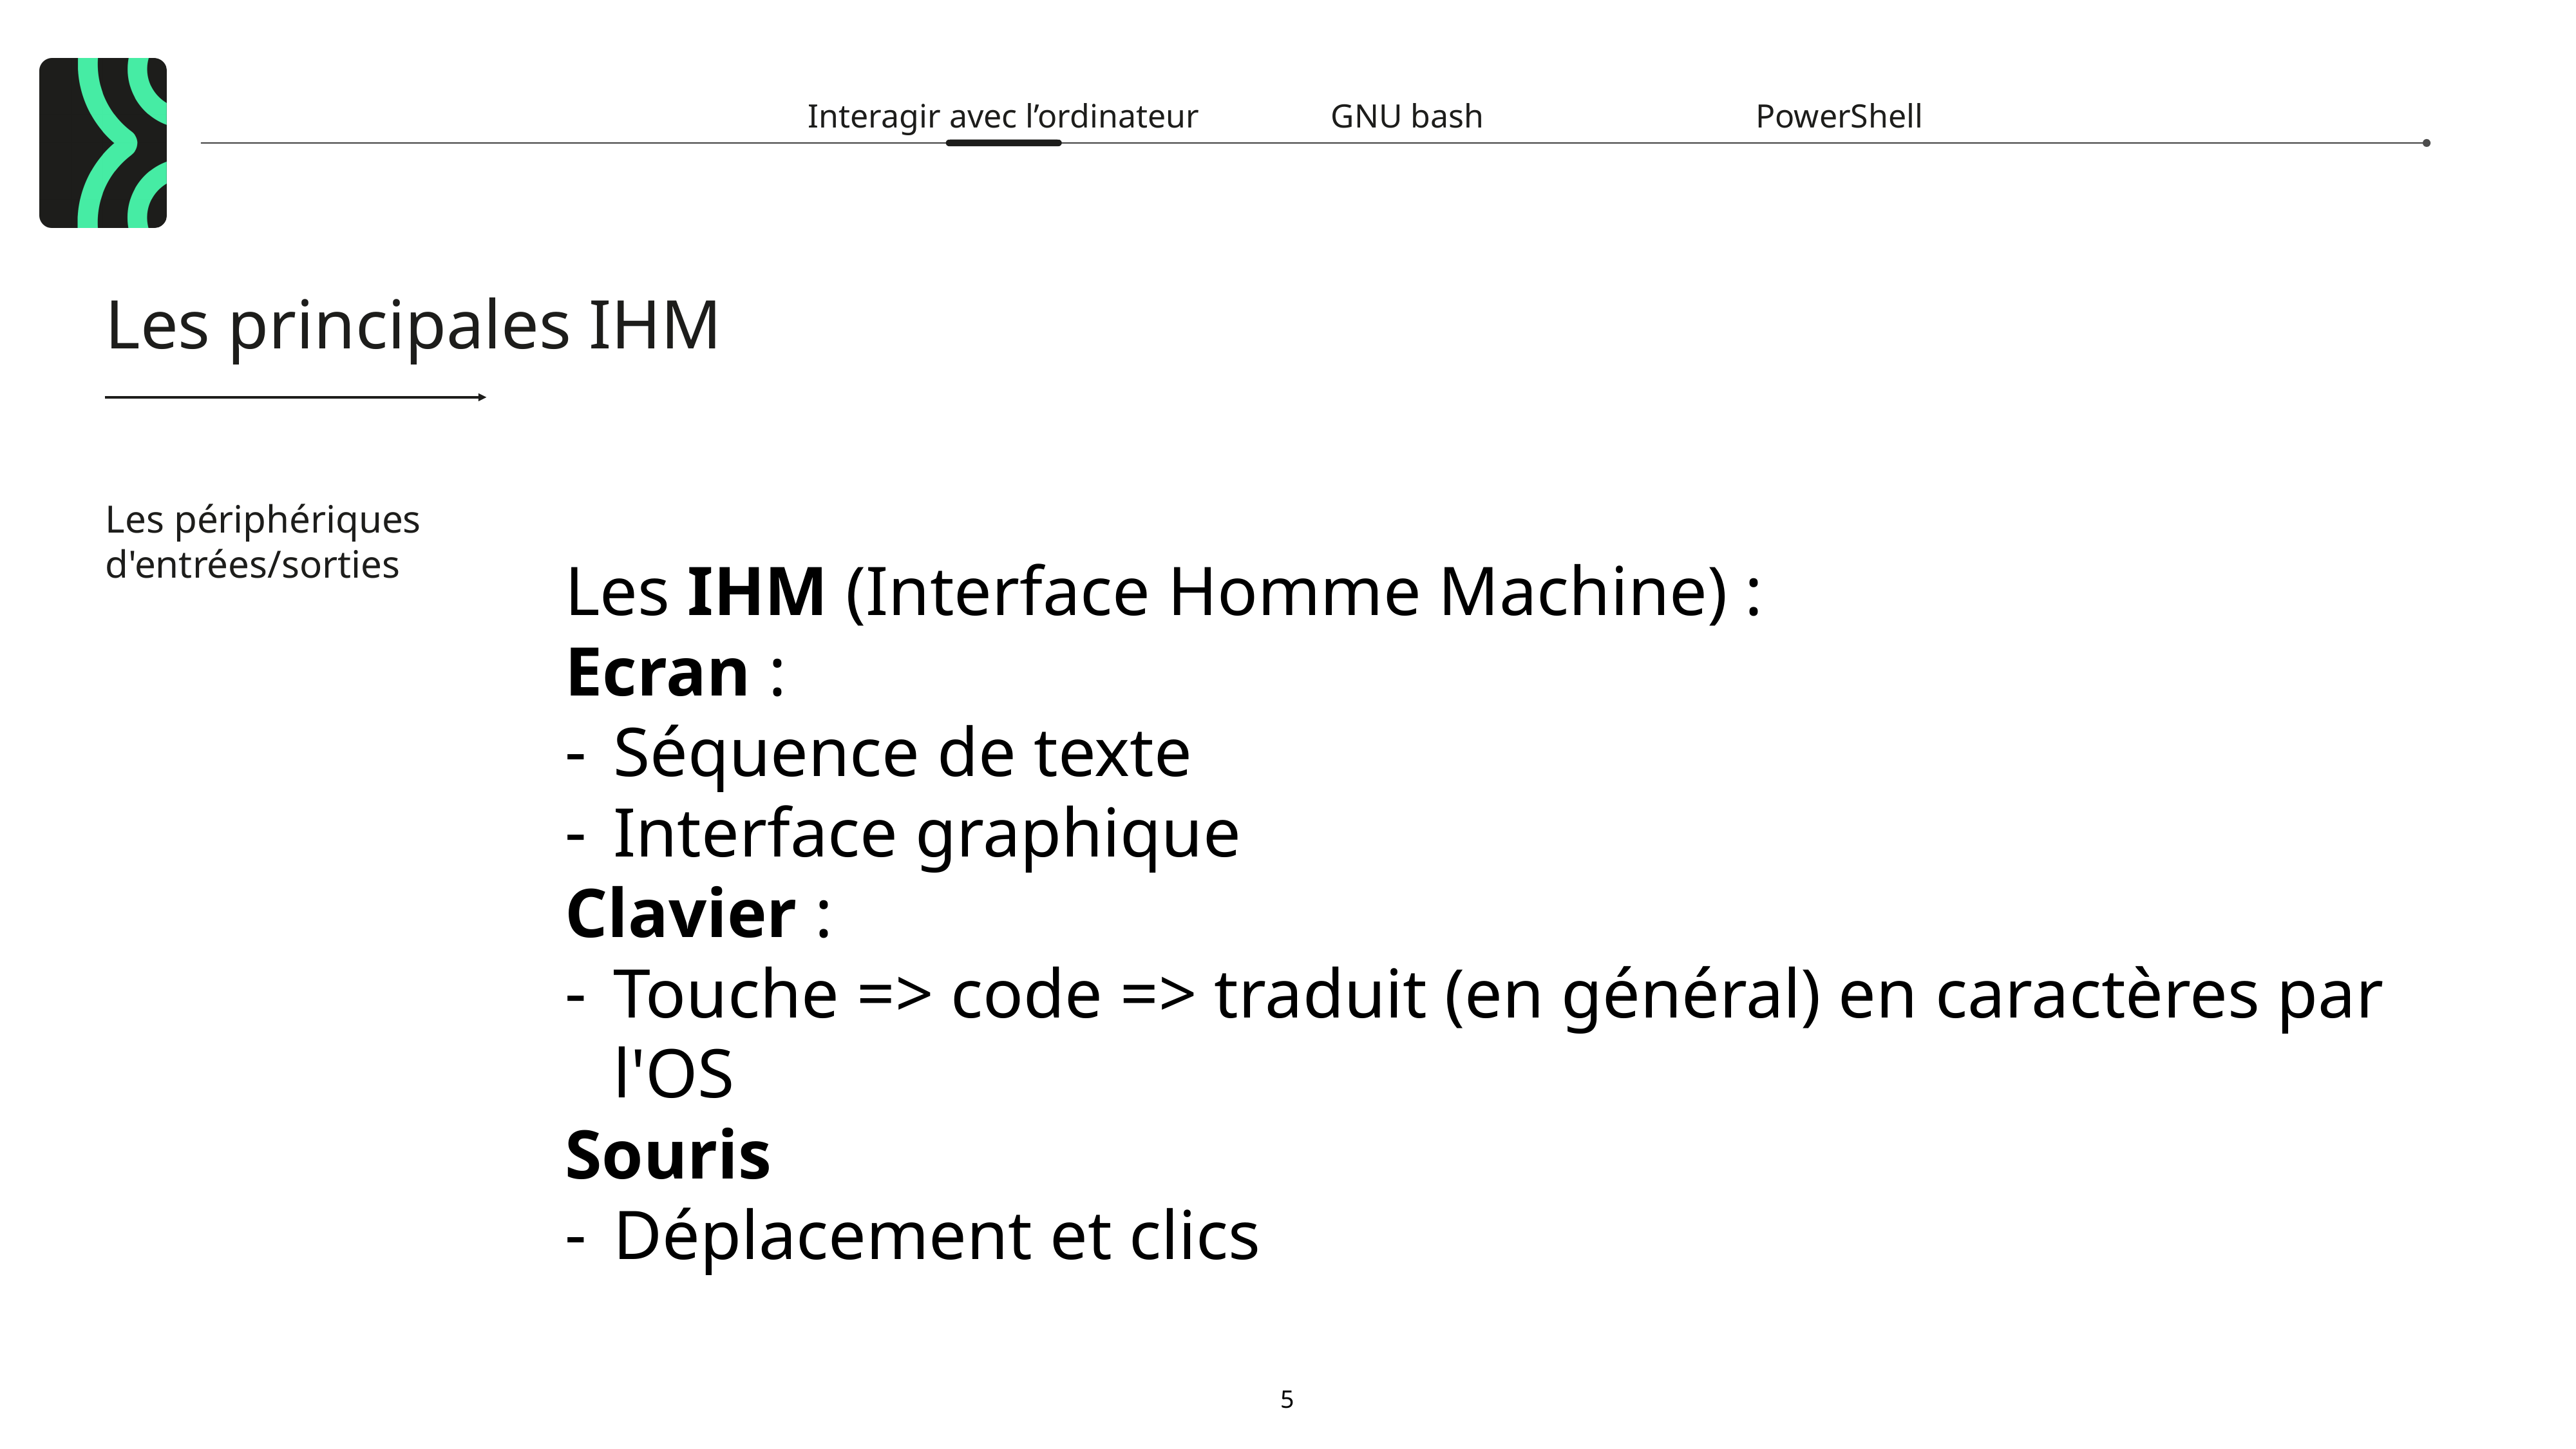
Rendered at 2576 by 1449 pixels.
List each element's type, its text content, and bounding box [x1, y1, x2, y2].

text_box Les périphériques d'entrées/sorties [100, 489, 471, 591]
text_box [945, 144, 1062, 147]
text_box GNU bash [1255, 90, 1611, 140]
text_box Interagir avec l’ordinateur [752, 90, 1255, 140]
text_box PowerShell [1636, 90, 2042, 140]
text_box [945, 140, 1062, 142]
text_box Les IHM (Interface Homme Machine) : Ecran : Séquence de texte Interface graphique Clavier : Touche => code => traduit (en général) en caractères par l'OS Souris Déplacement et clics [555, 439, 2513, 1382]
text_box Les principales IHM [100, 276, 1513, 368]
picture [39, 58, 167, 228]
slide_number ‹#› [1267, 571, 1307, 1423]
